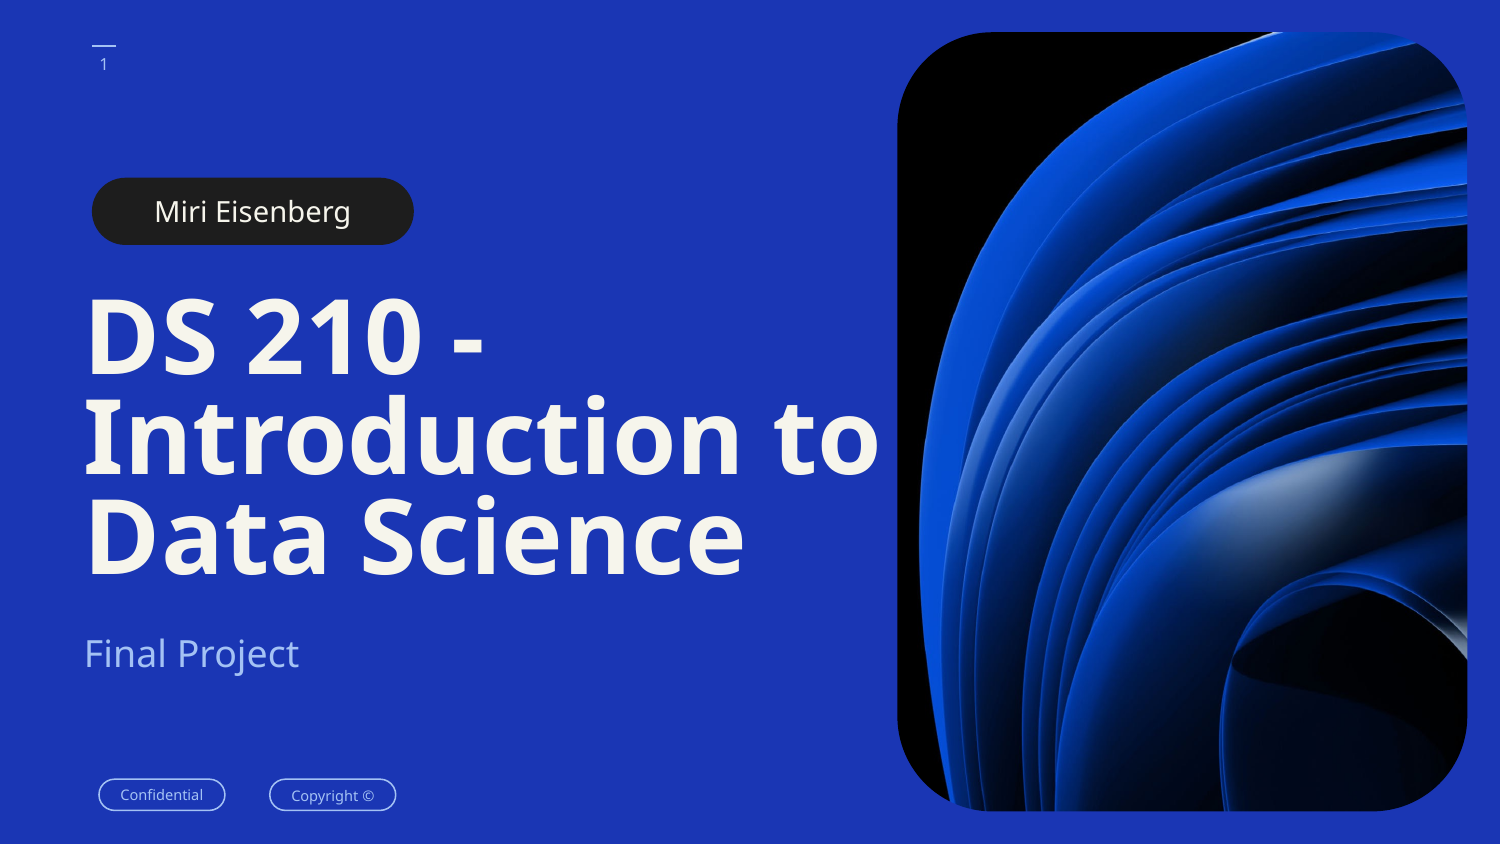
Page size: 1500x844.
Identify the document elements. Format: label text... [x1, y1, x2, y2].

title DS 210 - Introduction to Data Science [69, 279, 892, 601]
text_box Miri Eisenberg [91, 177, 414, 245]
picture [897, 31, 1468, 812]
title Final Project [69, 614, 732, 700]
